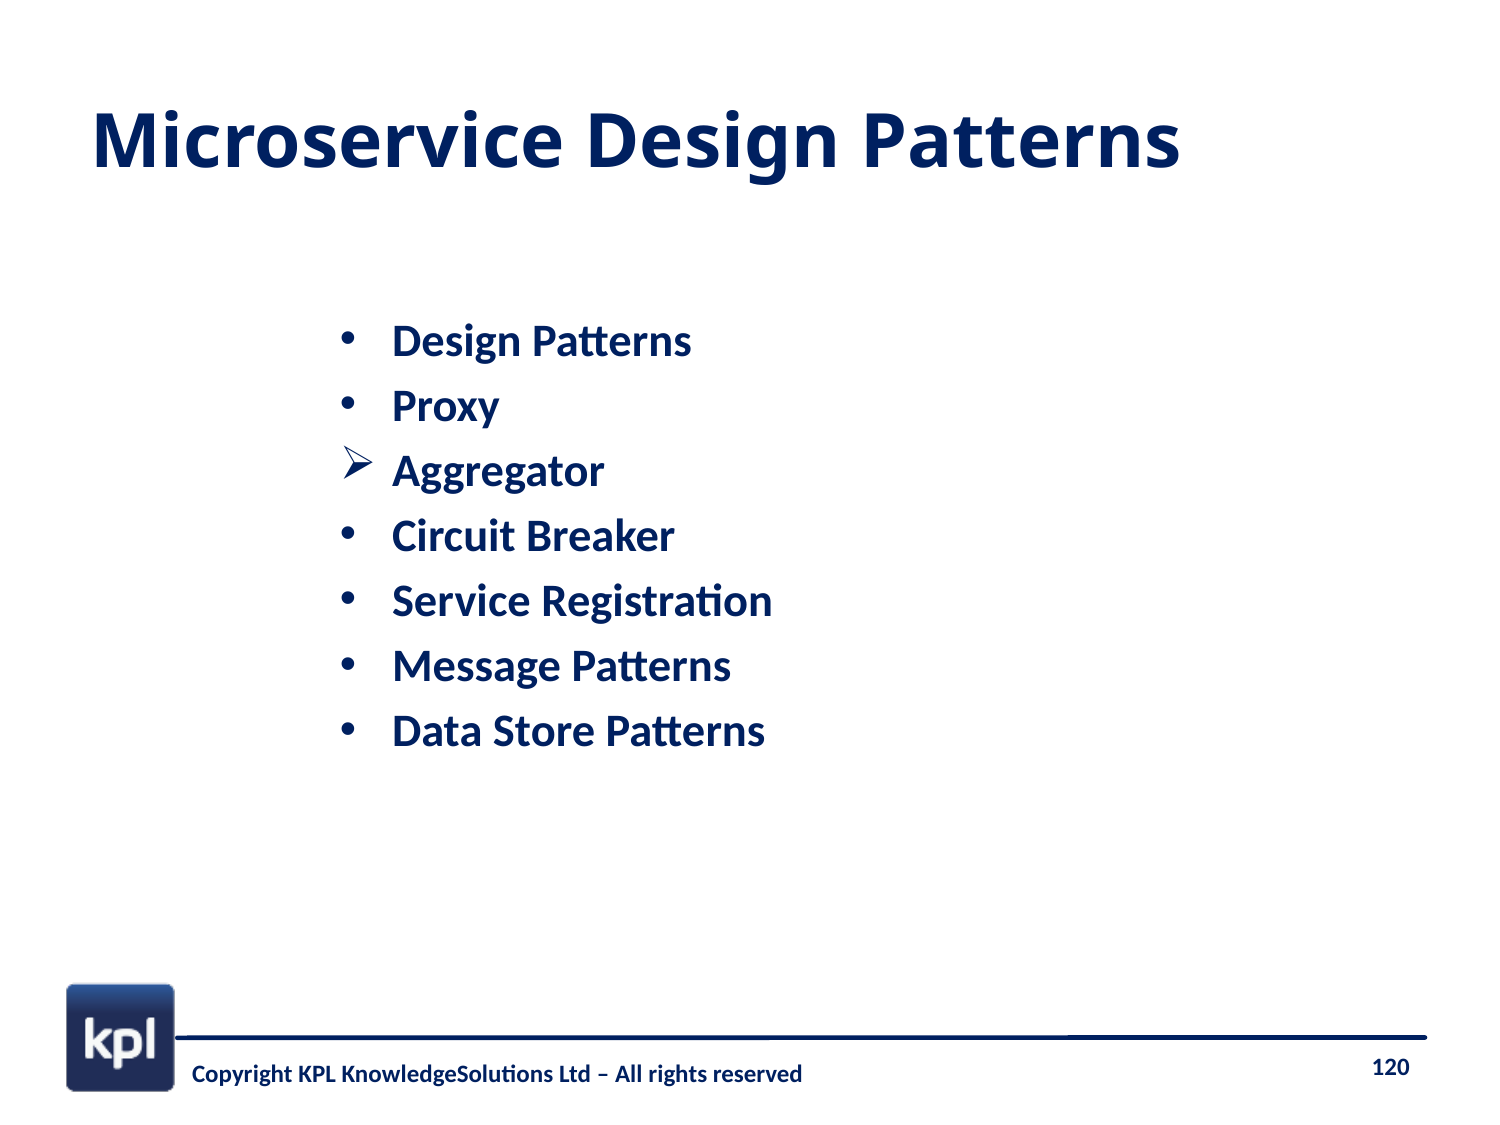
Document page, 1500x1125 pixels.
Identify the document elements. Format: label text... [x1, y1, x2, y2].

text_box Copyright KPL KnowledgeSolutions Ltd – All rights reserved [177, 1049, 963, 1110]
slide_number 120 [987, 1042, 1425, 1103]
title Microservice Design Patterns [75, 43, 1436, 233]
picture [62, 980, 178, 1095]
list Design Patterns Proxy Aggregator Circuit Breaker Service Registration Message Patterns Data Store Patterns [324, 302, 1294, 768]
